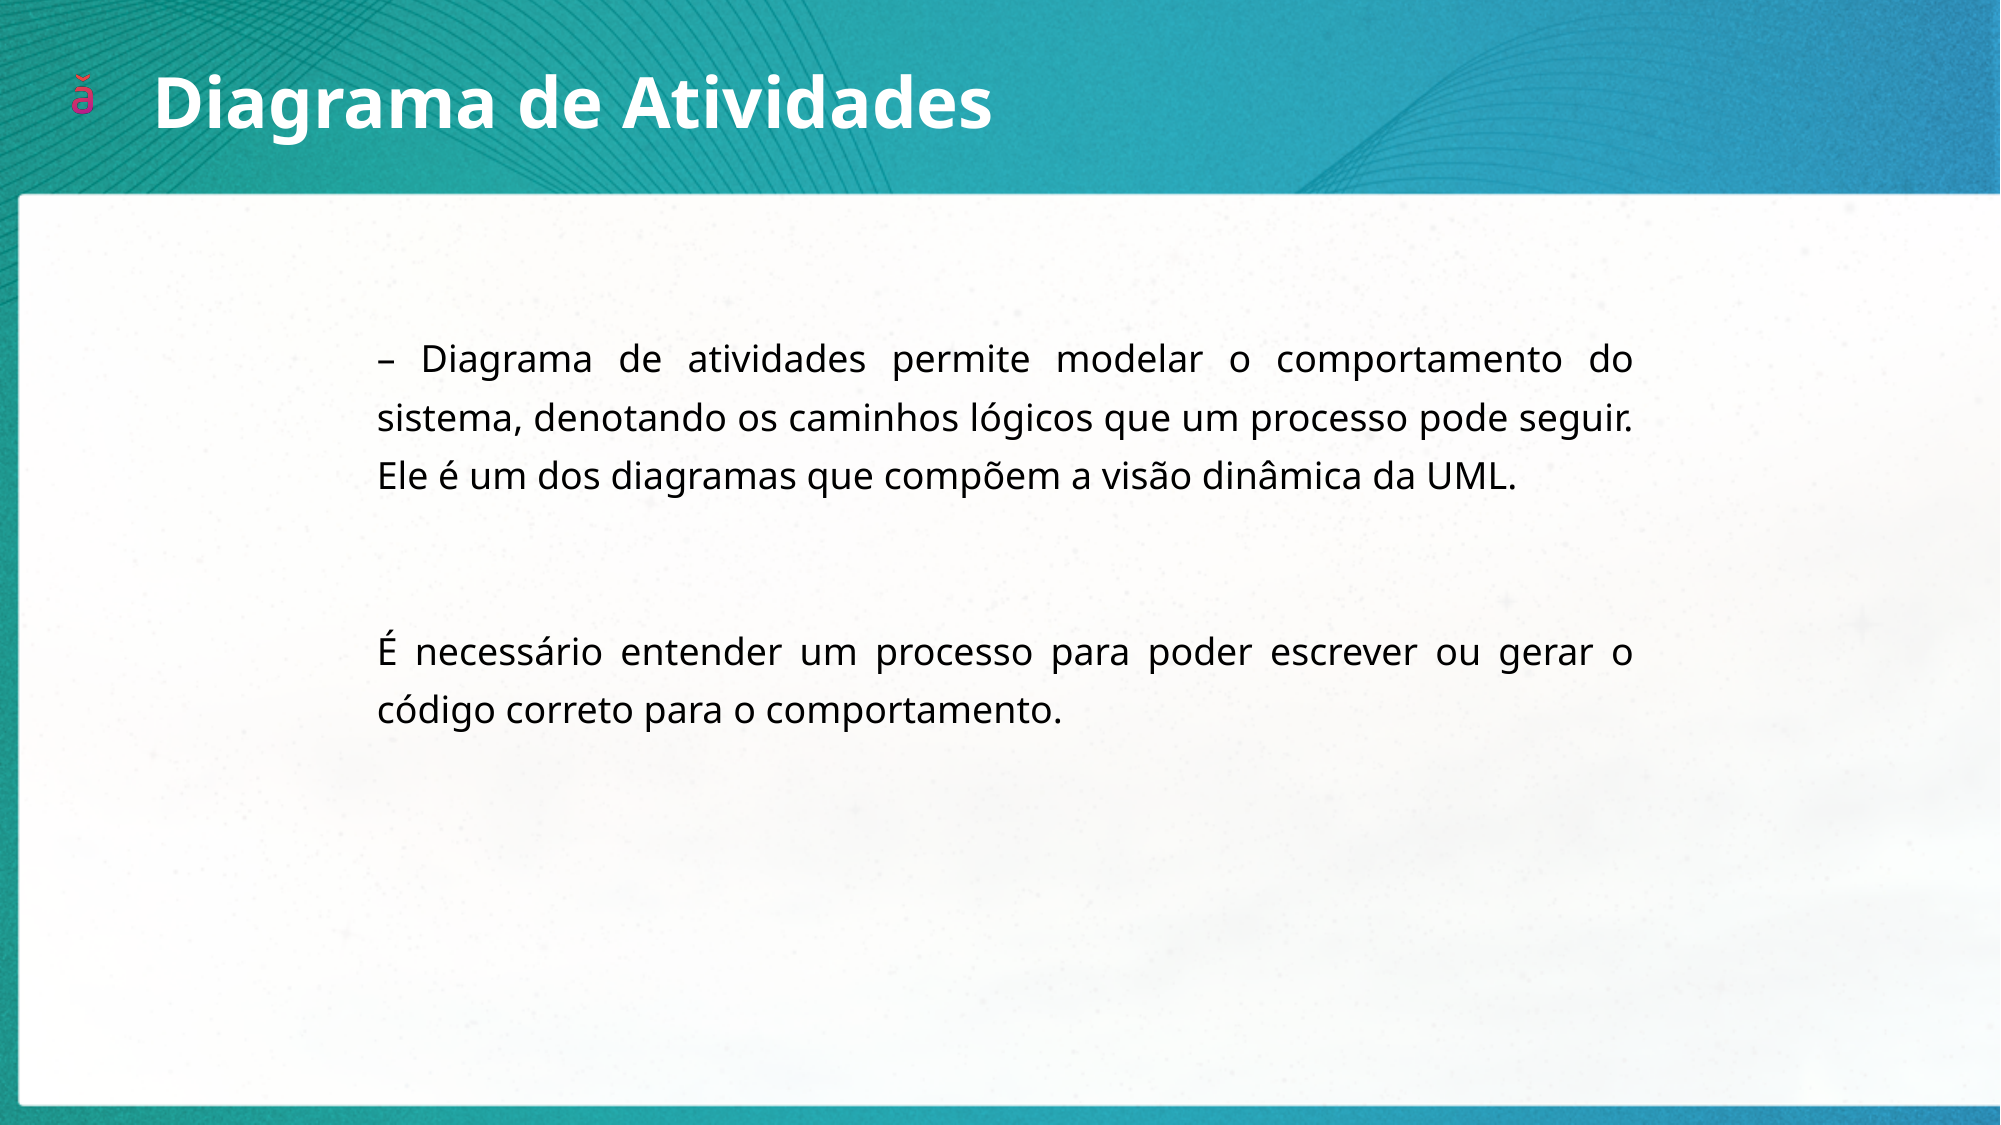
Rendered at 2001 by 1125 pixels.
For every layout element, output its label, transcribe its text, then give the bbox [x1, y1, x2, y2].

text_box – Diagrama de atividades permite modelar o comportamento do sistema, denotando os caminhos lógicos que um processo pode seguir. Ele é um dos diagramas que compõem a visão dinâmica da UML. [362, 314, 1650, 505]
picture [0, 0, 2000, 1125]
text_box É necessário entender um processo para poder escrever ou gerar o código correto para o comportamento. [362, 607, 1650, 739]
text_box Diagrama de Atividades [137, 59, 1863, 278]
